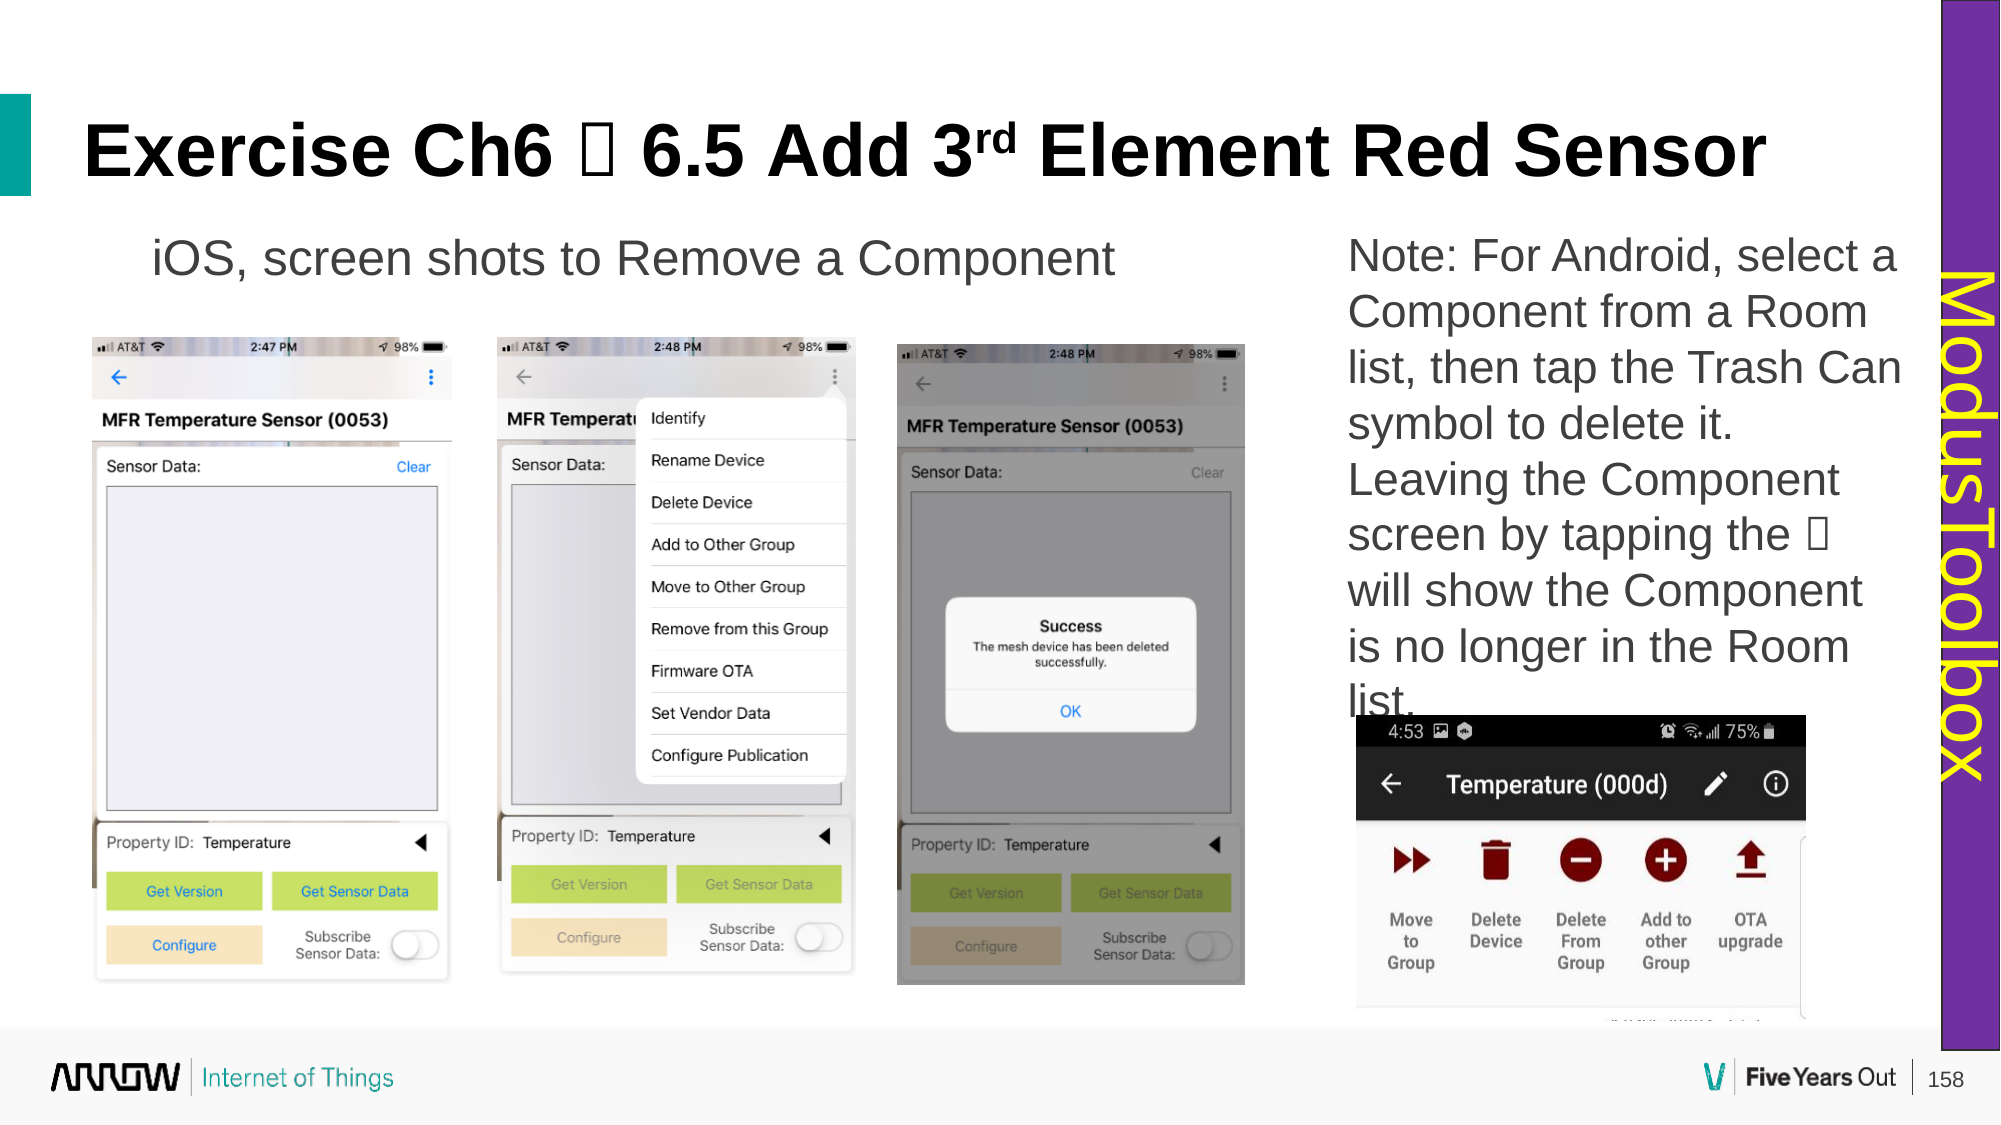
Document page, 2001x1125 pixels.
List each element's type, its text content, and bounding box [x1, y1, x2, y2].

list Note: For Android, select a Component from a Room list, then tap the Trash Can symbol to delete it. Leaving the Component screen by tapping the  will show the Component is no longer in the Room list. [1332, 217, 1921, 740]
picture [51, 1058, 393, 1096]
text_box iOS, screen shots to Remove a Component [136, 217, 1278, 461]
picture [1356, 715, 1806, 1021]
text_box ModusToolbox [1941, 0, 2000, 1051]
picture [897, 344, 1245, 986]
picture [92, 337, 453, 986]
list Exercise Ch6  6.5 Add 3rd Element Red Sensor [68, 104, 1932, 196]
picture [1704, 1058, 1896, 1095]
picture [497, 337, 856, 976]
